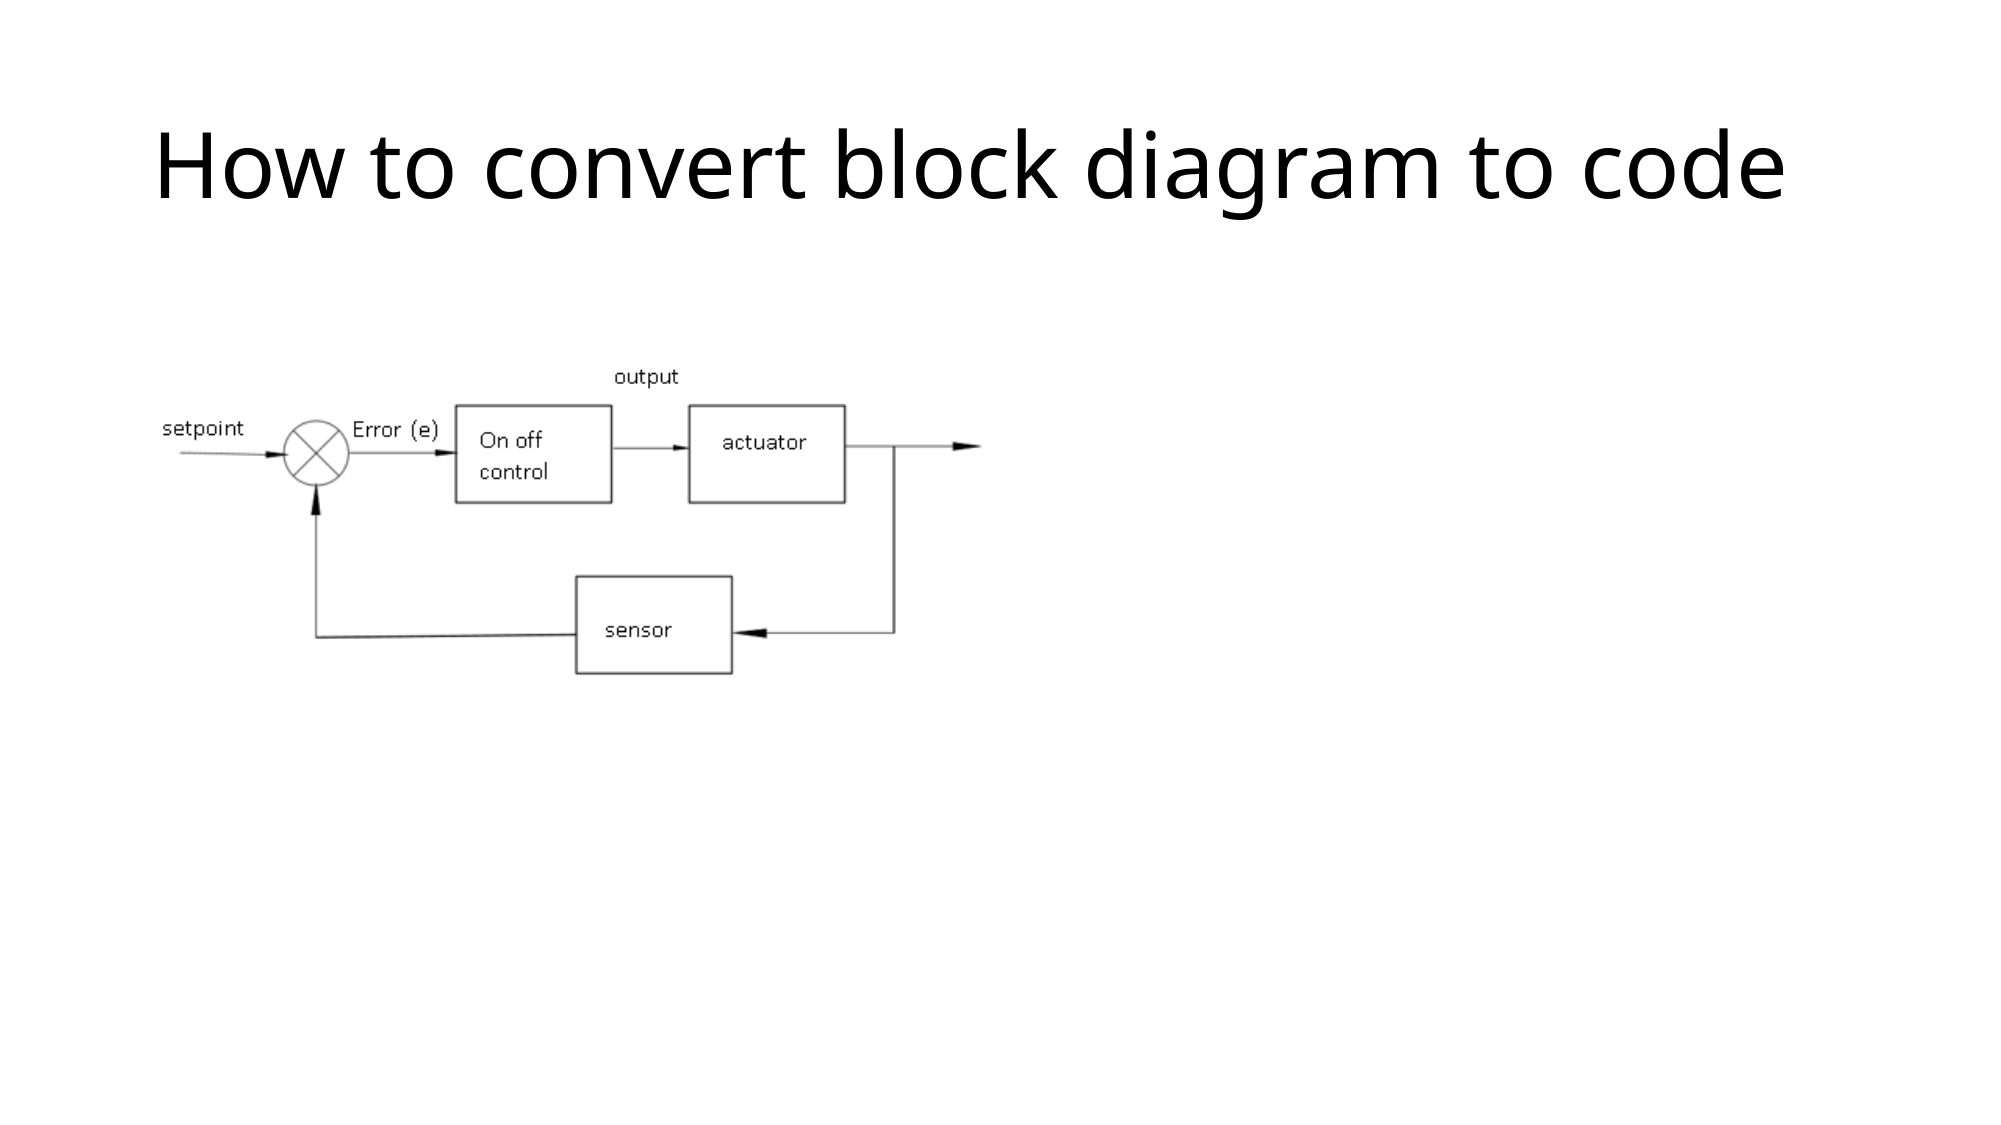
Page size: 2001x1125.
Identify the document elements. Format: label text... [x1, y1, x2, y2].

title How to convert block diagram to code [137, 59, 1863, 278]
picture [137, 359, 999, 692]
